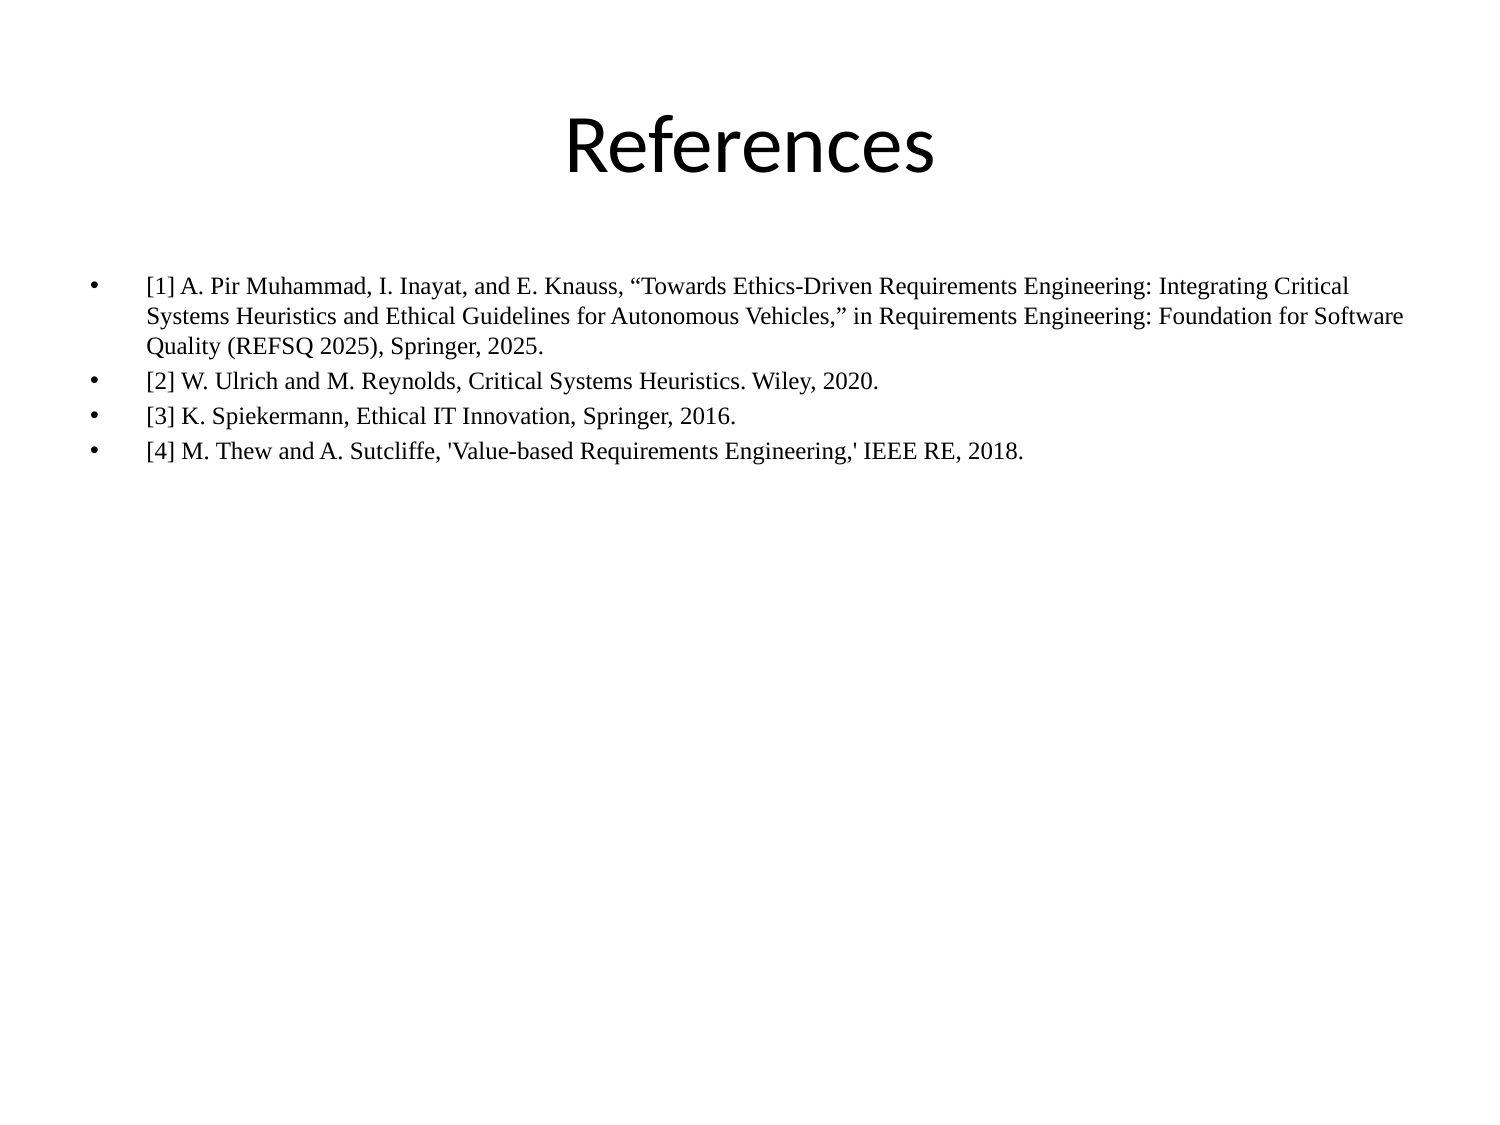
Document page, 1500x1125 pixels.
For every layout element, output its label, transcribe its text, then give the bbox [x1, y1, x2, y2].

title References [75, 45, 1425, 233]
list [1] A. Pir Muhammad, I. Inayat, and E. Knauss, “Towards Ethics‑Driven Requirements Engineering: Integrating Critical Systems Heuristics and Ethical Guidelines for Autonomous Vehicles,” in Requirements Engineering: Foundation for Software Quality (REFSQ 2025), Springer, 2025. [2] W. Ulrich and M. Reynolds, Critical Systems Heuristics. Wiley, 2020. [3] K. Spiekermann, Ethical IT Innovation, Springer, 2016. [4] M. Thew and A. Sutcliffe, 'Value-based Requirements Engineering,' IEEE RE, 2018. [75, 262, 1425, 1005]
